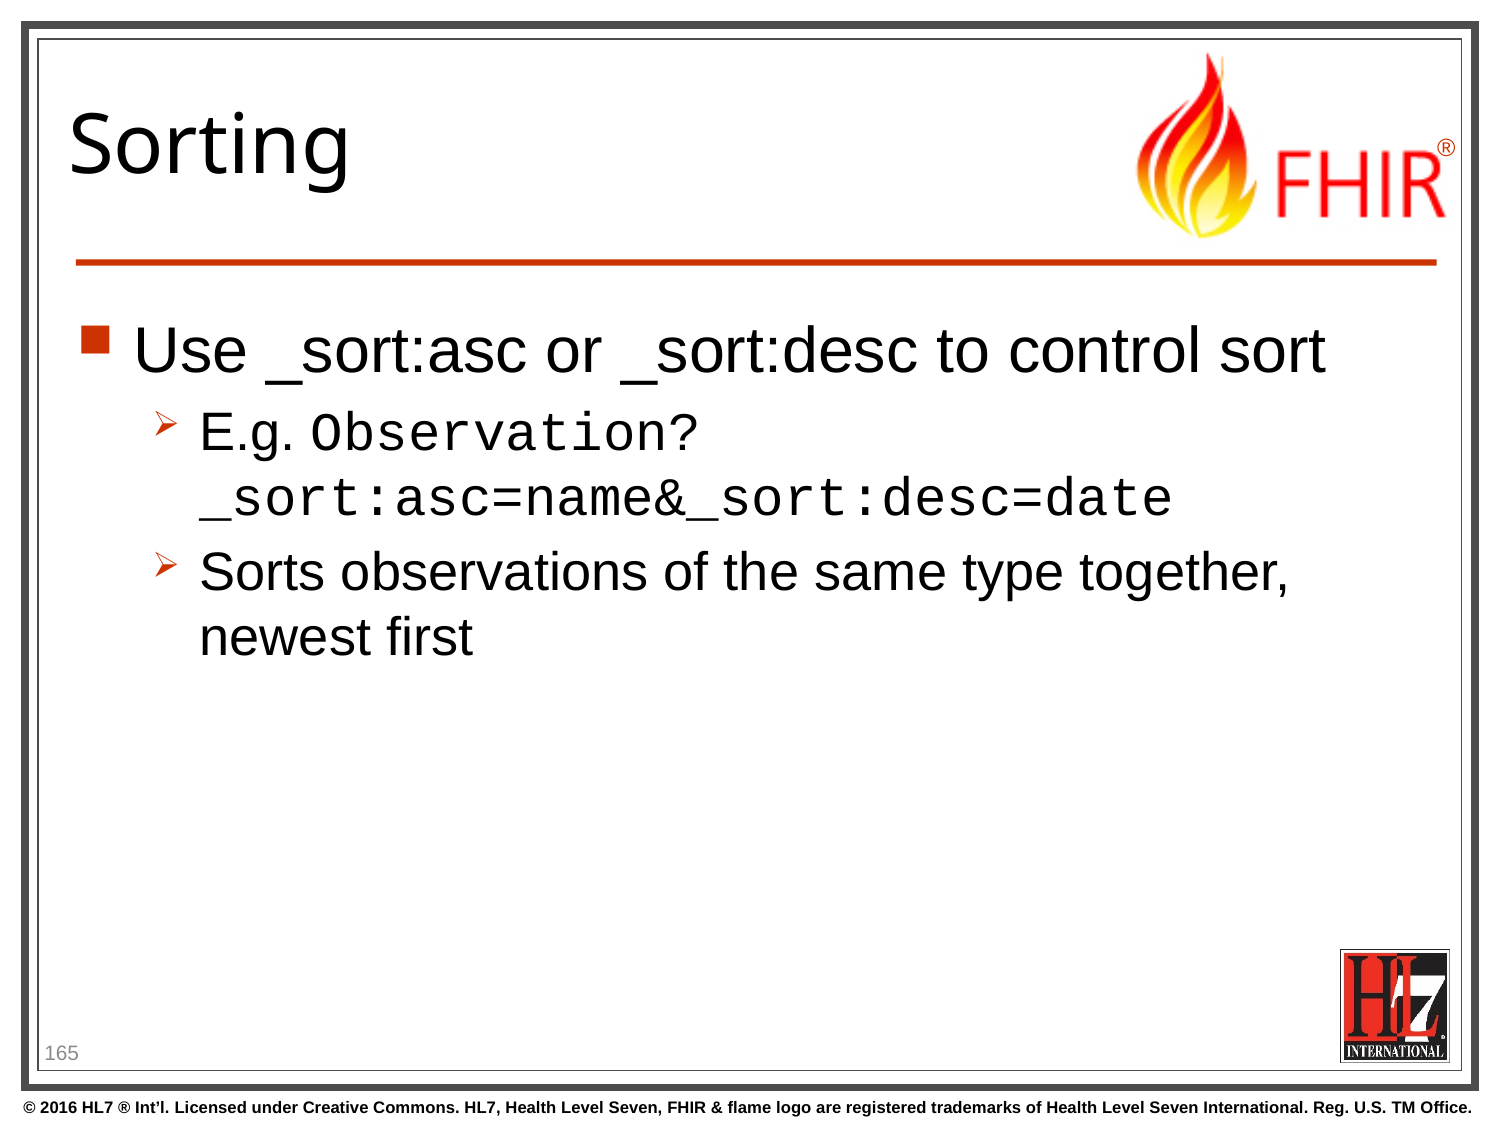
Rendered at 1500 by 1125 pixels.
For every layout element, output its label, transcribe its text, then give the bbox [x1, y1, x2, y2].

list Use _sort:asc or _sort:desc to control sort E.g. Observation?_sort:asc=name&_sort:desc=date Sorts observations of the same type together, newest first [62, 299, 1438, 1059]
picture [1124, 42, 1458, 249]
title Sorting [53, 54, 1128, 244]
slide_number 165 [29, 1034, 148, 1071]
picture [1340, 949, 1450, 1063]
